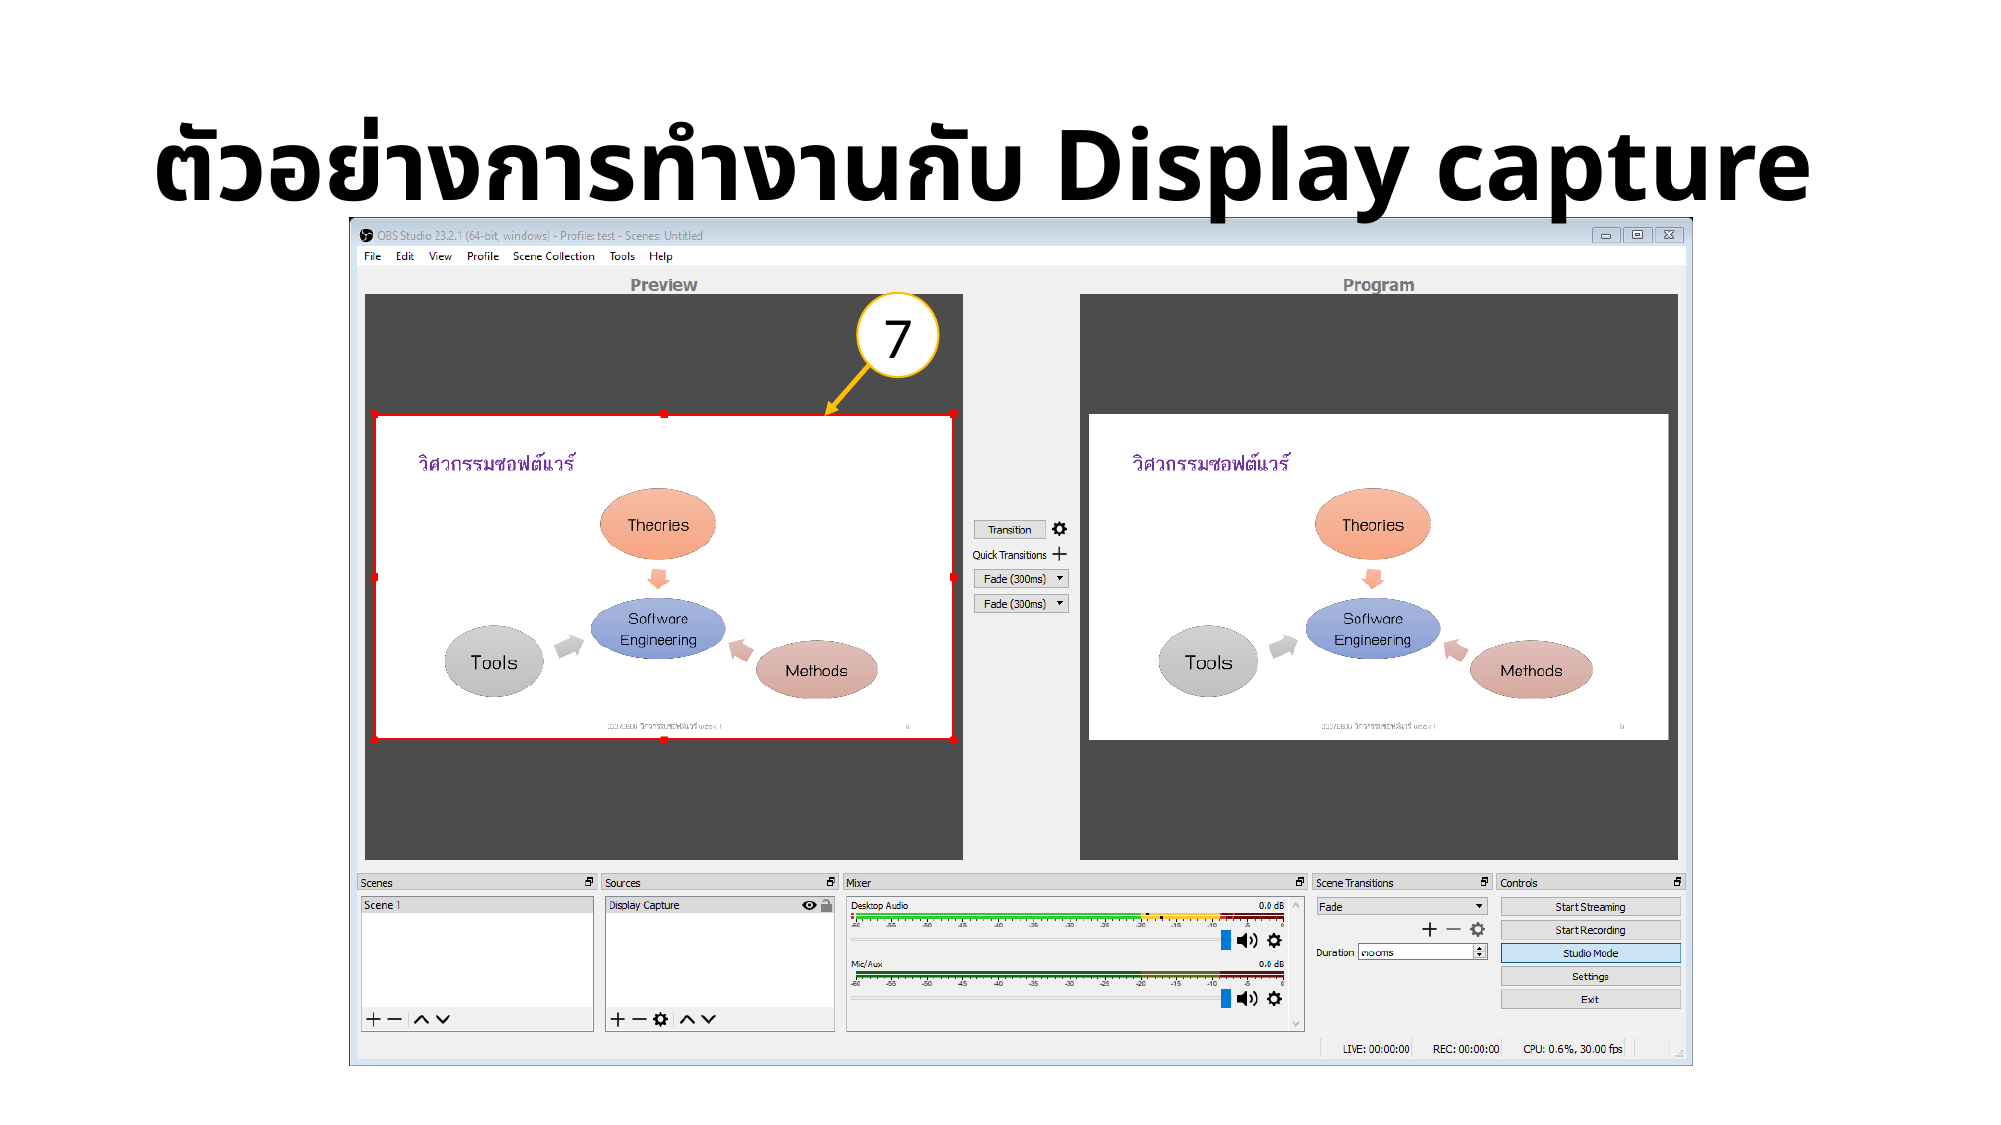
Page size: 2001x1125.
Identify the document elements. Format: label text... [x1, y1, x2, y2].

picture [348, 217, 1693, 1066]
title ตัวอย่างการทำงานกับ Display capture [137, 59, 1863, 278]
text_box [824, 292, 939, 416]
